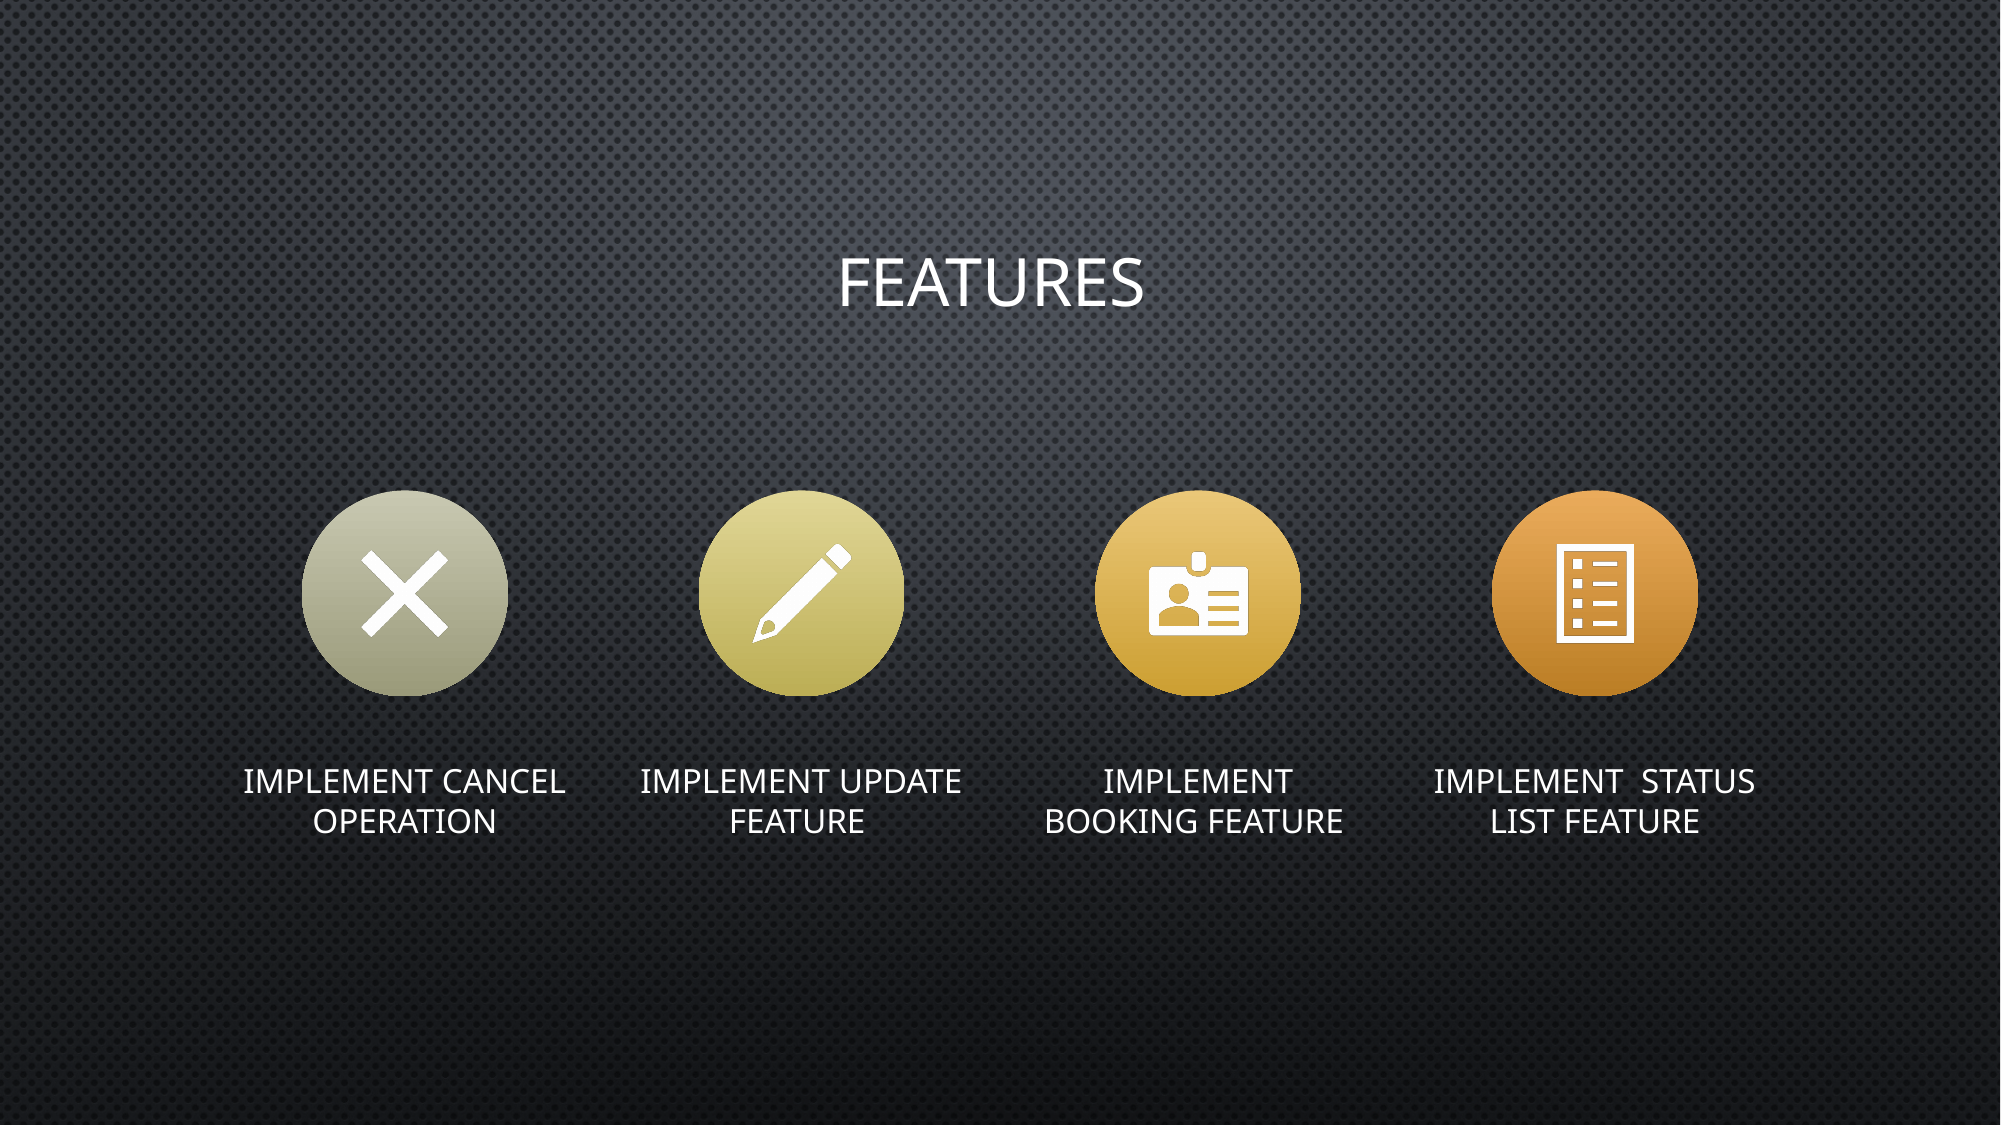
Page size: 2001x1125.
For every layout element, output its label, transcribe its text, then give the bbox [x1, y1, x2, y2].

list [174, 378, 1826, 991]
title FEATURES [174, 166, 1825, 378]
